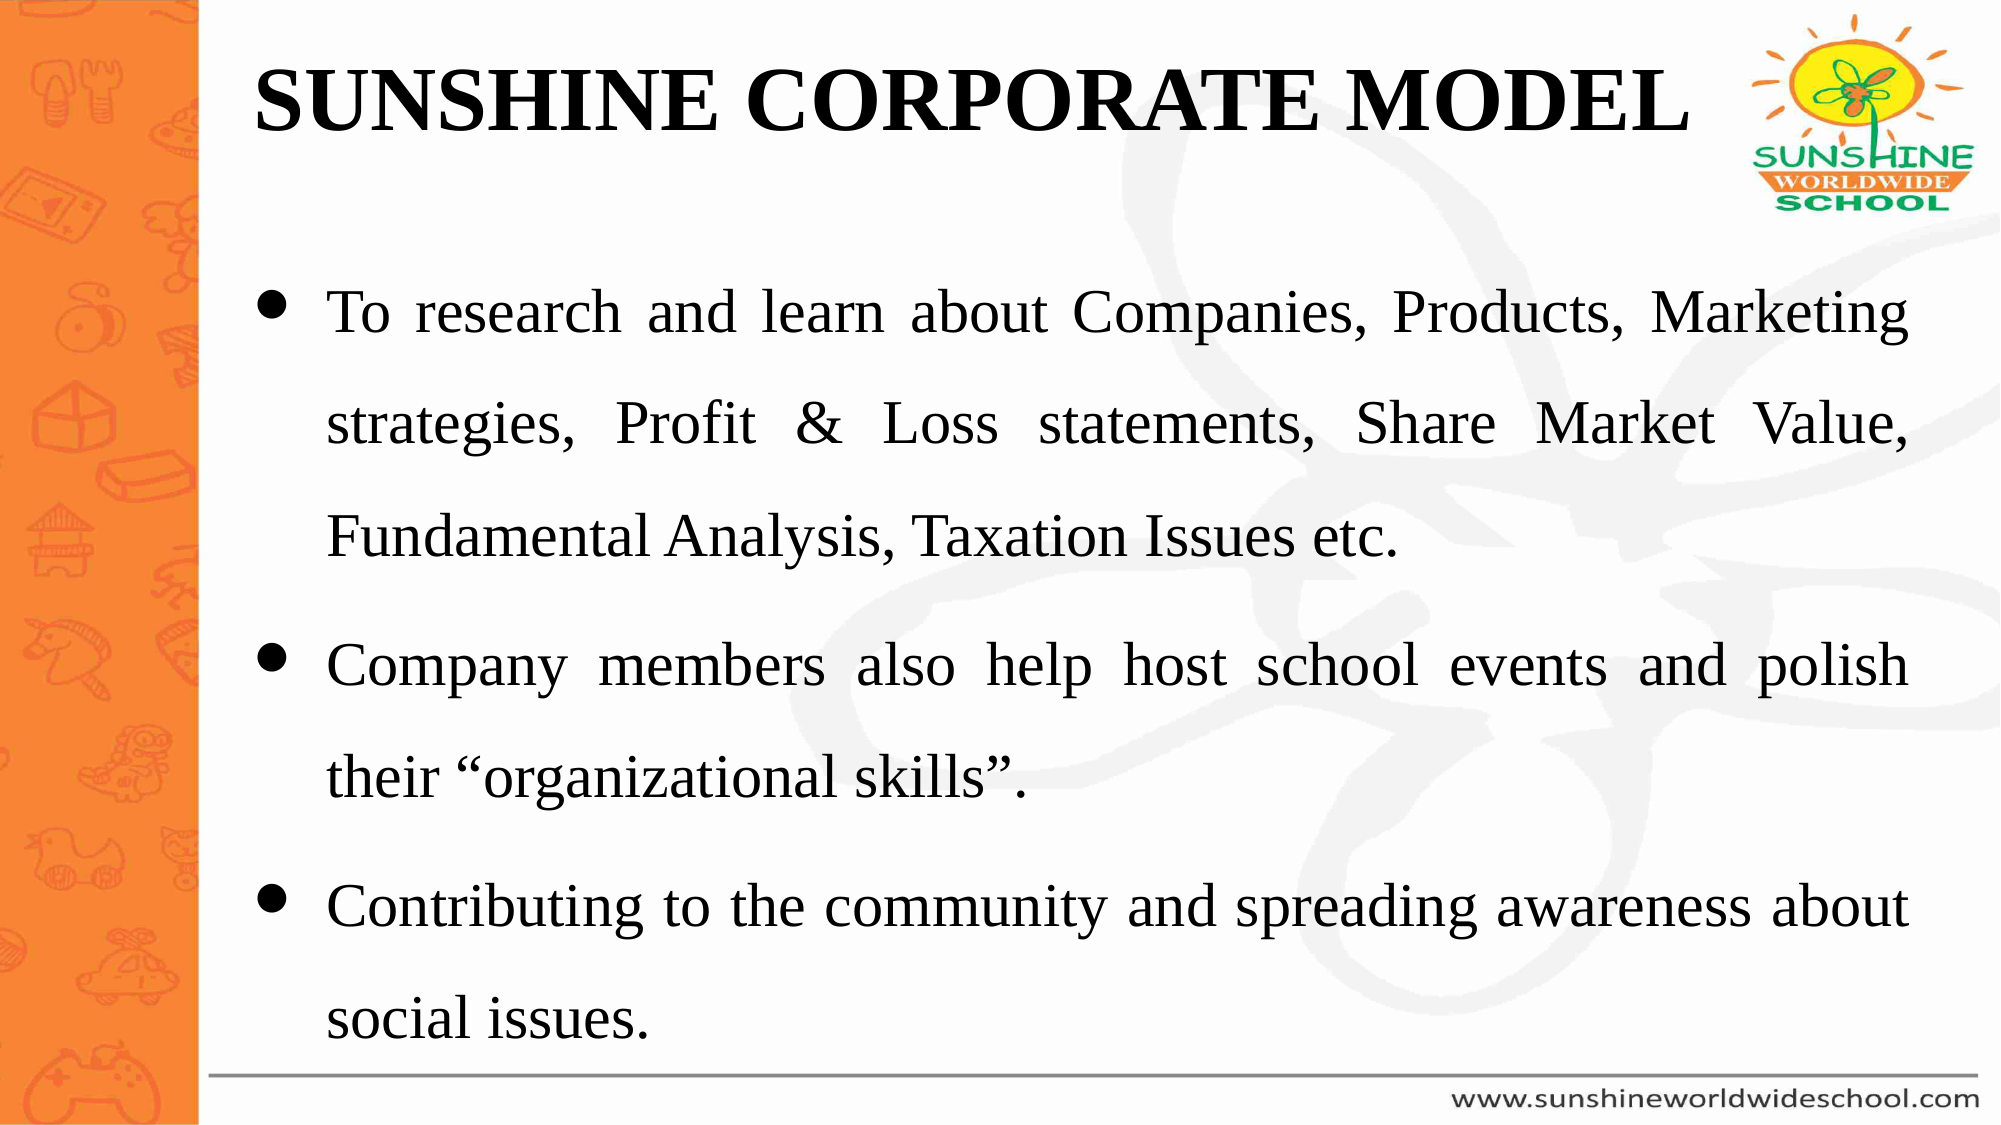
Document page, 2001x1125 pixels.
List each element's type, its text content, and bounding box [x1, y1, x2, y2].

picture [0, 0, 2000, 1125]
title SUNSHINE CORPORATE MODEL [238, 22, 1743, 179]
list To research and learn about Companies, Products, Marketing strategies, Profit & Loss statements, Share Market Value, Fundamental Analysis, Taxation Issues etc. Company members also help host school events and polish their “organizational skills”. Contributing to the community and spreading awareness about social issues. [238, 224, 1928, 1065]
